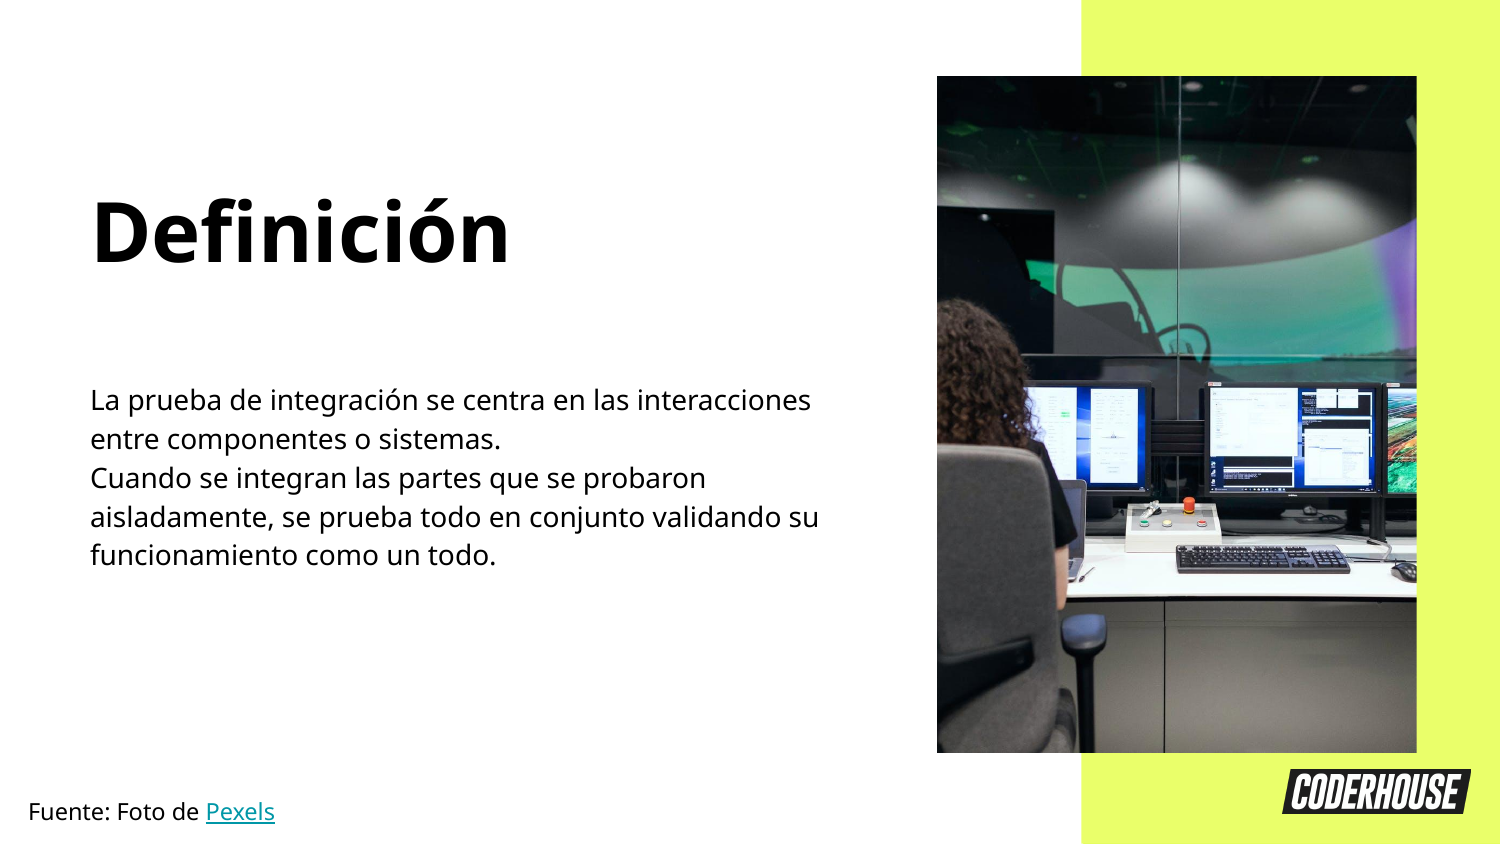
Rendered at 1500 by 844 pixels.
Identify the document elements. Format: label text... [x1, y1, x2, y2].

picture [0, 0, 1417, 844]
picture [1281, 769, 1471, 814]
text_box Definición [75, 175, 851, 296]
text_box La prueba de integración se centra en las interacciones entre componentes o sistemas. Cuando se integran las partes que se probaron aisladamente, se prueba todo en conjunto validando su funcionamiento como un todo. [75, 362, 851, 587]
text_box Fuente: Foto de Pexels [13, 776, 814, 844]
